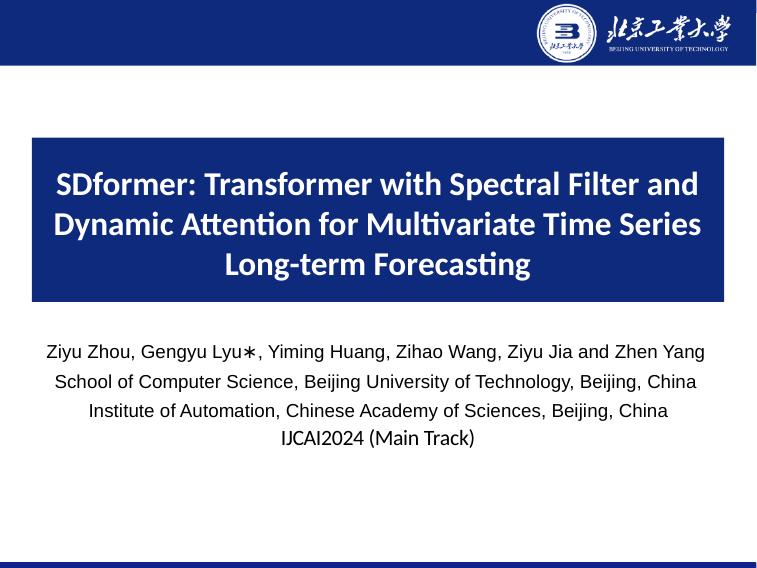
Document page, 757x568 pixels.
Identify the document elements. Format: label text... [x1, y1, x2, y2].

title SDformer: Transformer with Spectral Filter and Dynamic Attention for Multivariate Time Series Long-term Forecasting [48, 149, 708, 295]
text_box Ziyu Zhou, Gengyu Lyu∗, Yiming Huang, Zihao Wang, Ziyu Jia and Zhen Yang School of Computer Science, Beijing University of Technology, Beijing, China Institute of Automation, Chinese Academy of Sciences, Beijing, China IJCAI2024 (Main Track) [40, 333, 716, 450]
text_box [30, 136, 726, 304]
picture [536, 3, 732, 65]
text_box [0, 0, 757, 68]
